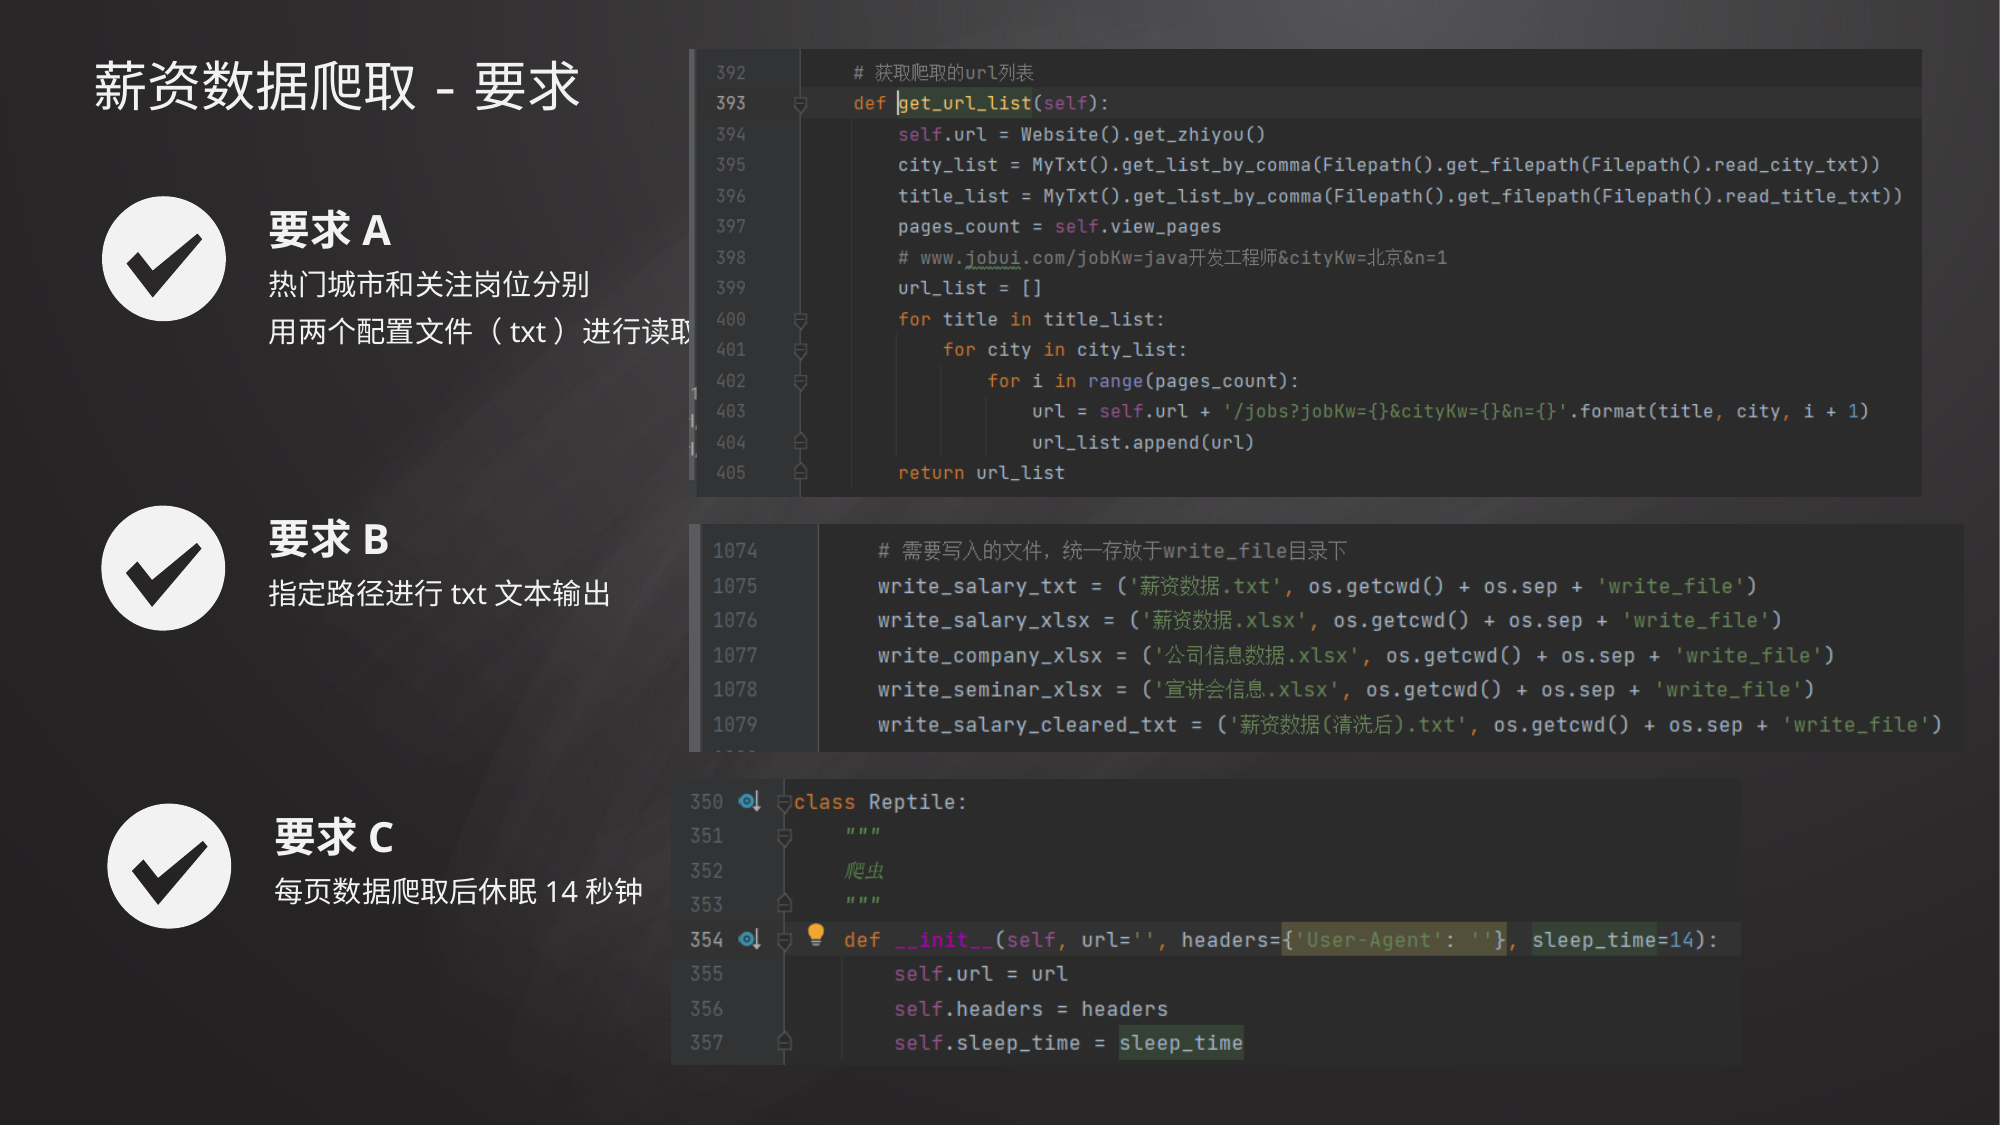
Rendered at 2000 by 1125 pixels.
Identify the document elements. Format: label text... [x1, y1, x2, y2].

picture [0, 0, 2000, 1125]
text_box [101, 505, 978, 631]
title 薪资数据爬取-要求 [78, 45, 873, 126]
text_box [101, 195, 684, 359]
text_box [107, 803, 666, 929]
